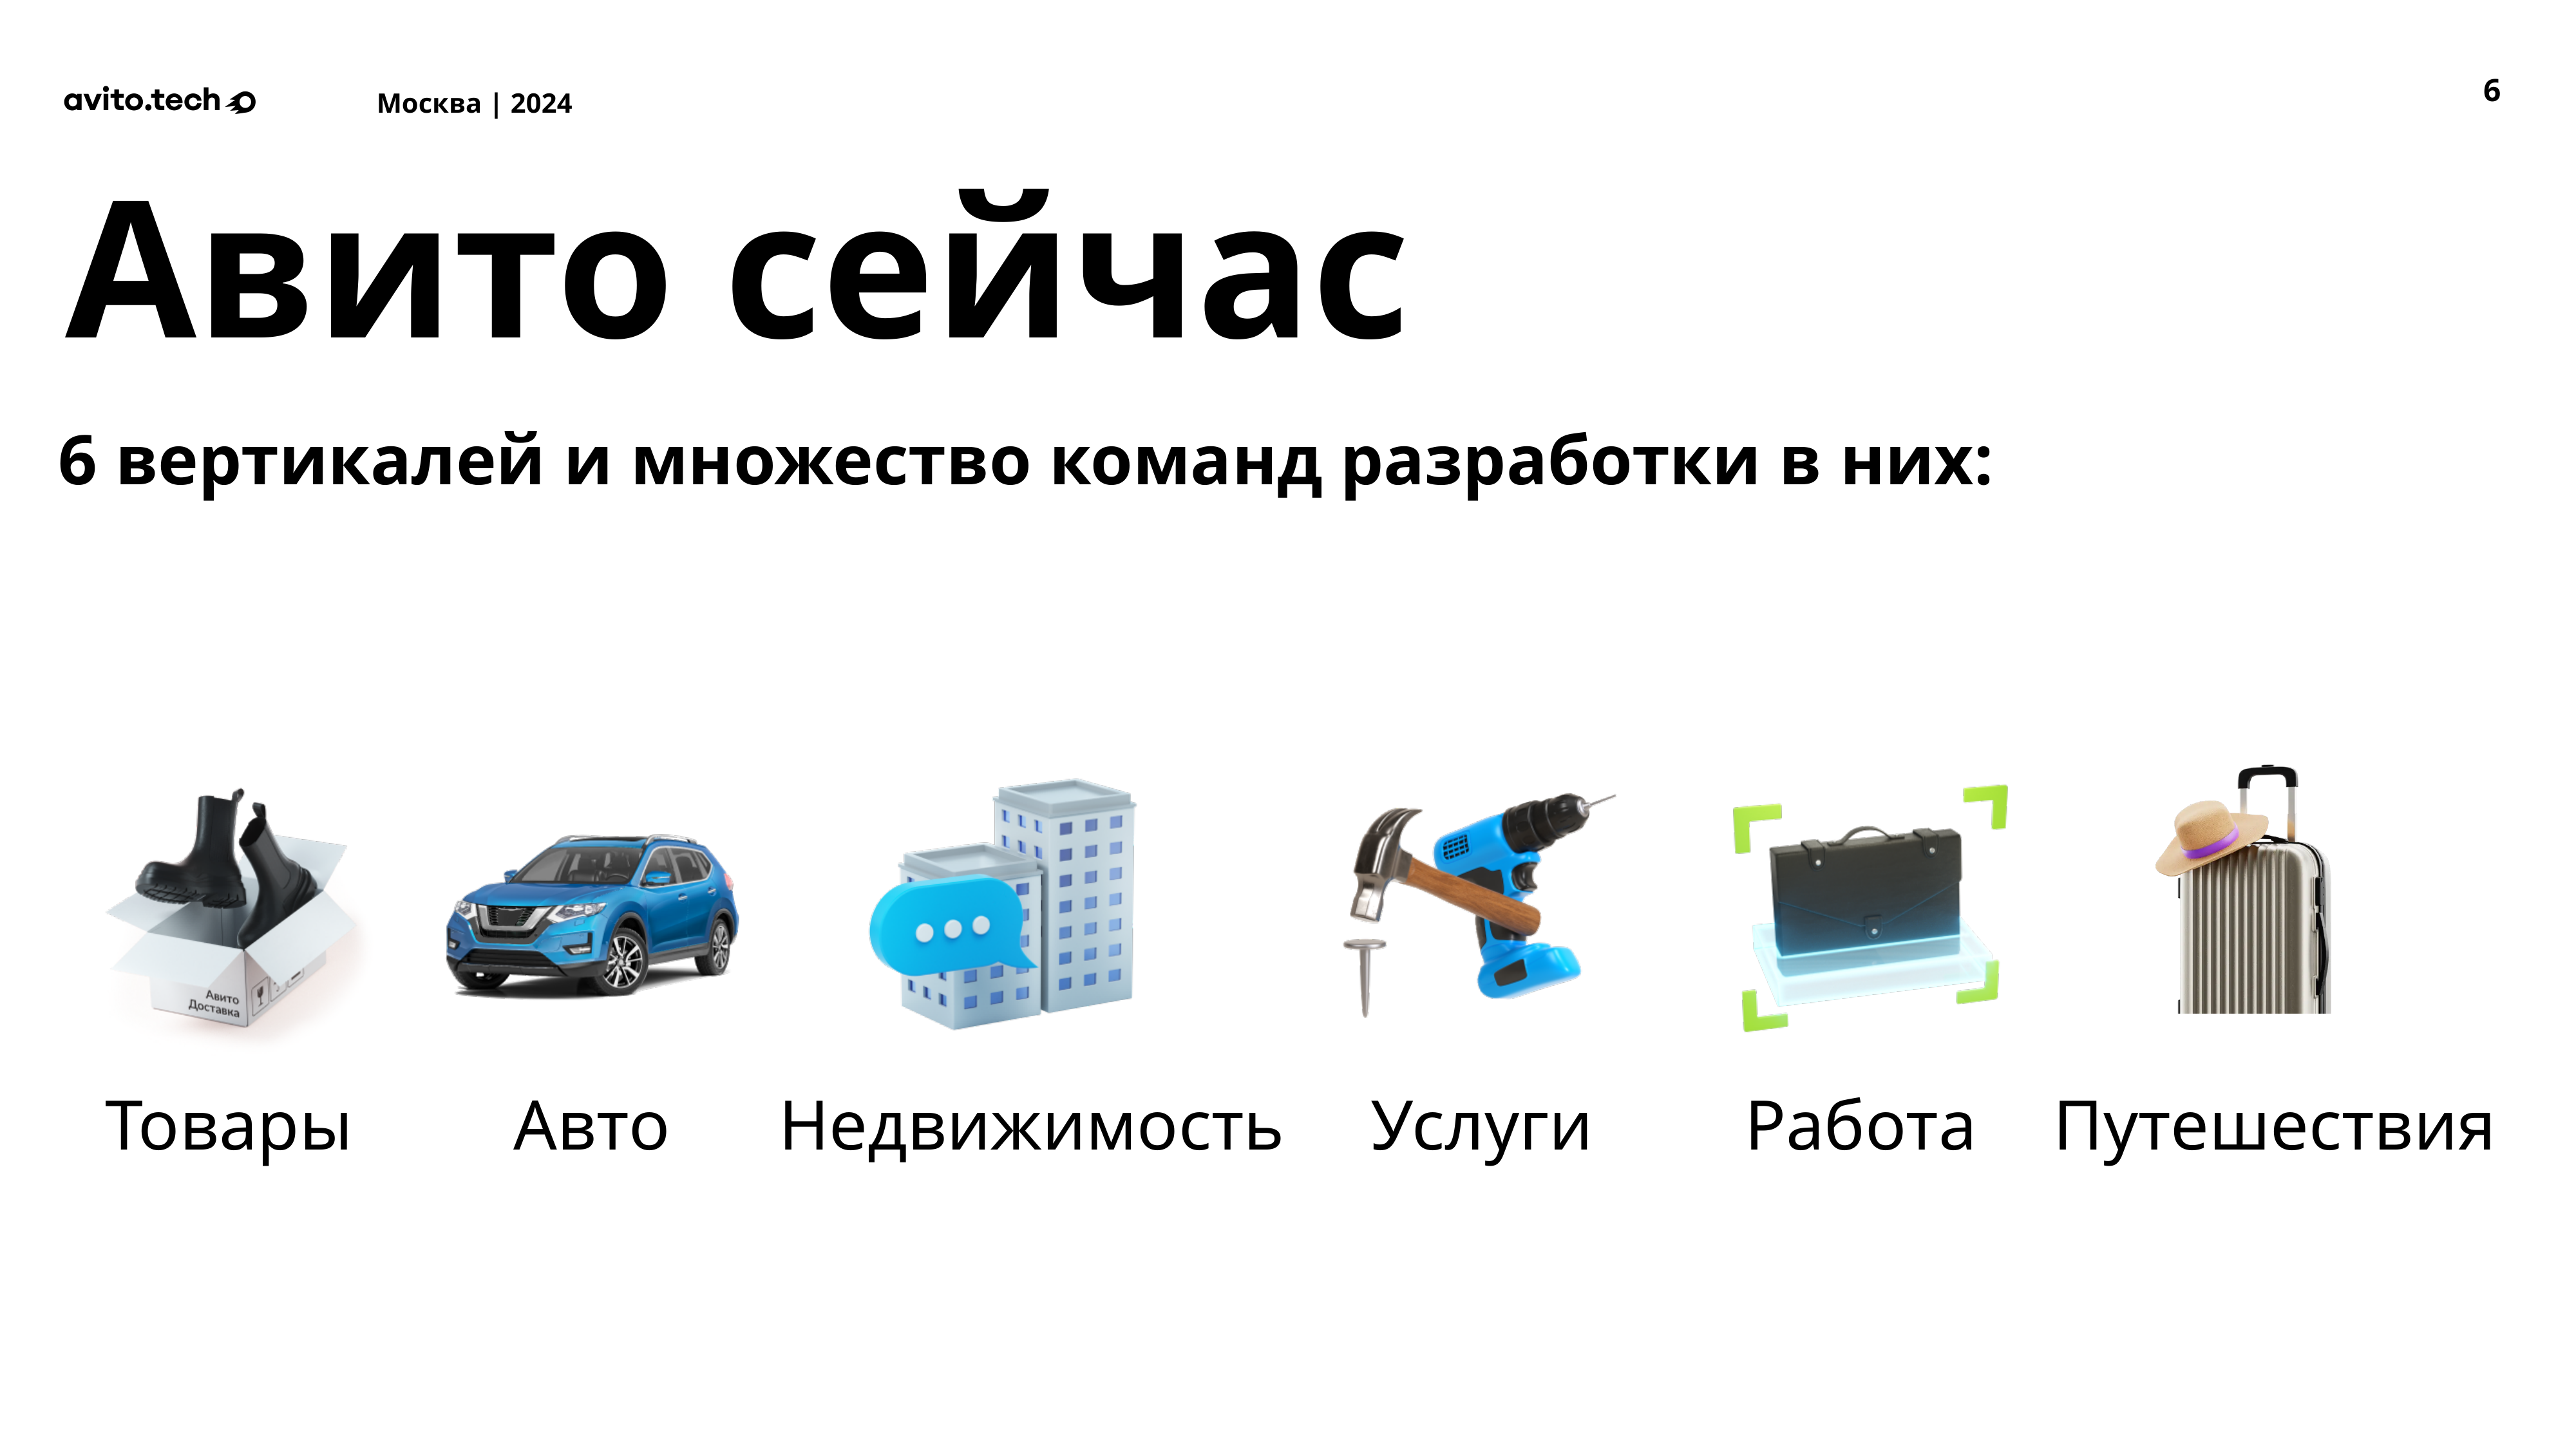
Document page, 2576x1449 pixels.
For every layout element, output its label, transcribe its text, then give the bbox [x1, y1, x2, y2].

list Авито сейчас [60, 168, 1880, 334]
list Товары [48, 1076, 410, 1179]
picture [421, 742, 763, 1084]
list Работа [1679, 1076, 2022, 1179]
slide_number ‹#› [2418, 0, 2507, 118]
list 6 вертикалей и множество команд разработки в них: [53, 399, 2077, 715]
list Путешествия [2022, 1076, 2528, 1179]
list Услуги [1300, 1076, 1663, 1179]
picture [1301, 726, 1643, 1069]
list Недвижимость [762, 1076, 1300, 1179]
picture [61, 84, 258, 118]
picture [57, 745, 401, 1088]
picture [1695, 742, 2038, 1085]
list Авто [410, 1076, 762, 1179]
picture [841, 735, 1184, 1079]
picture [2115, 752, 2380, 1014]
